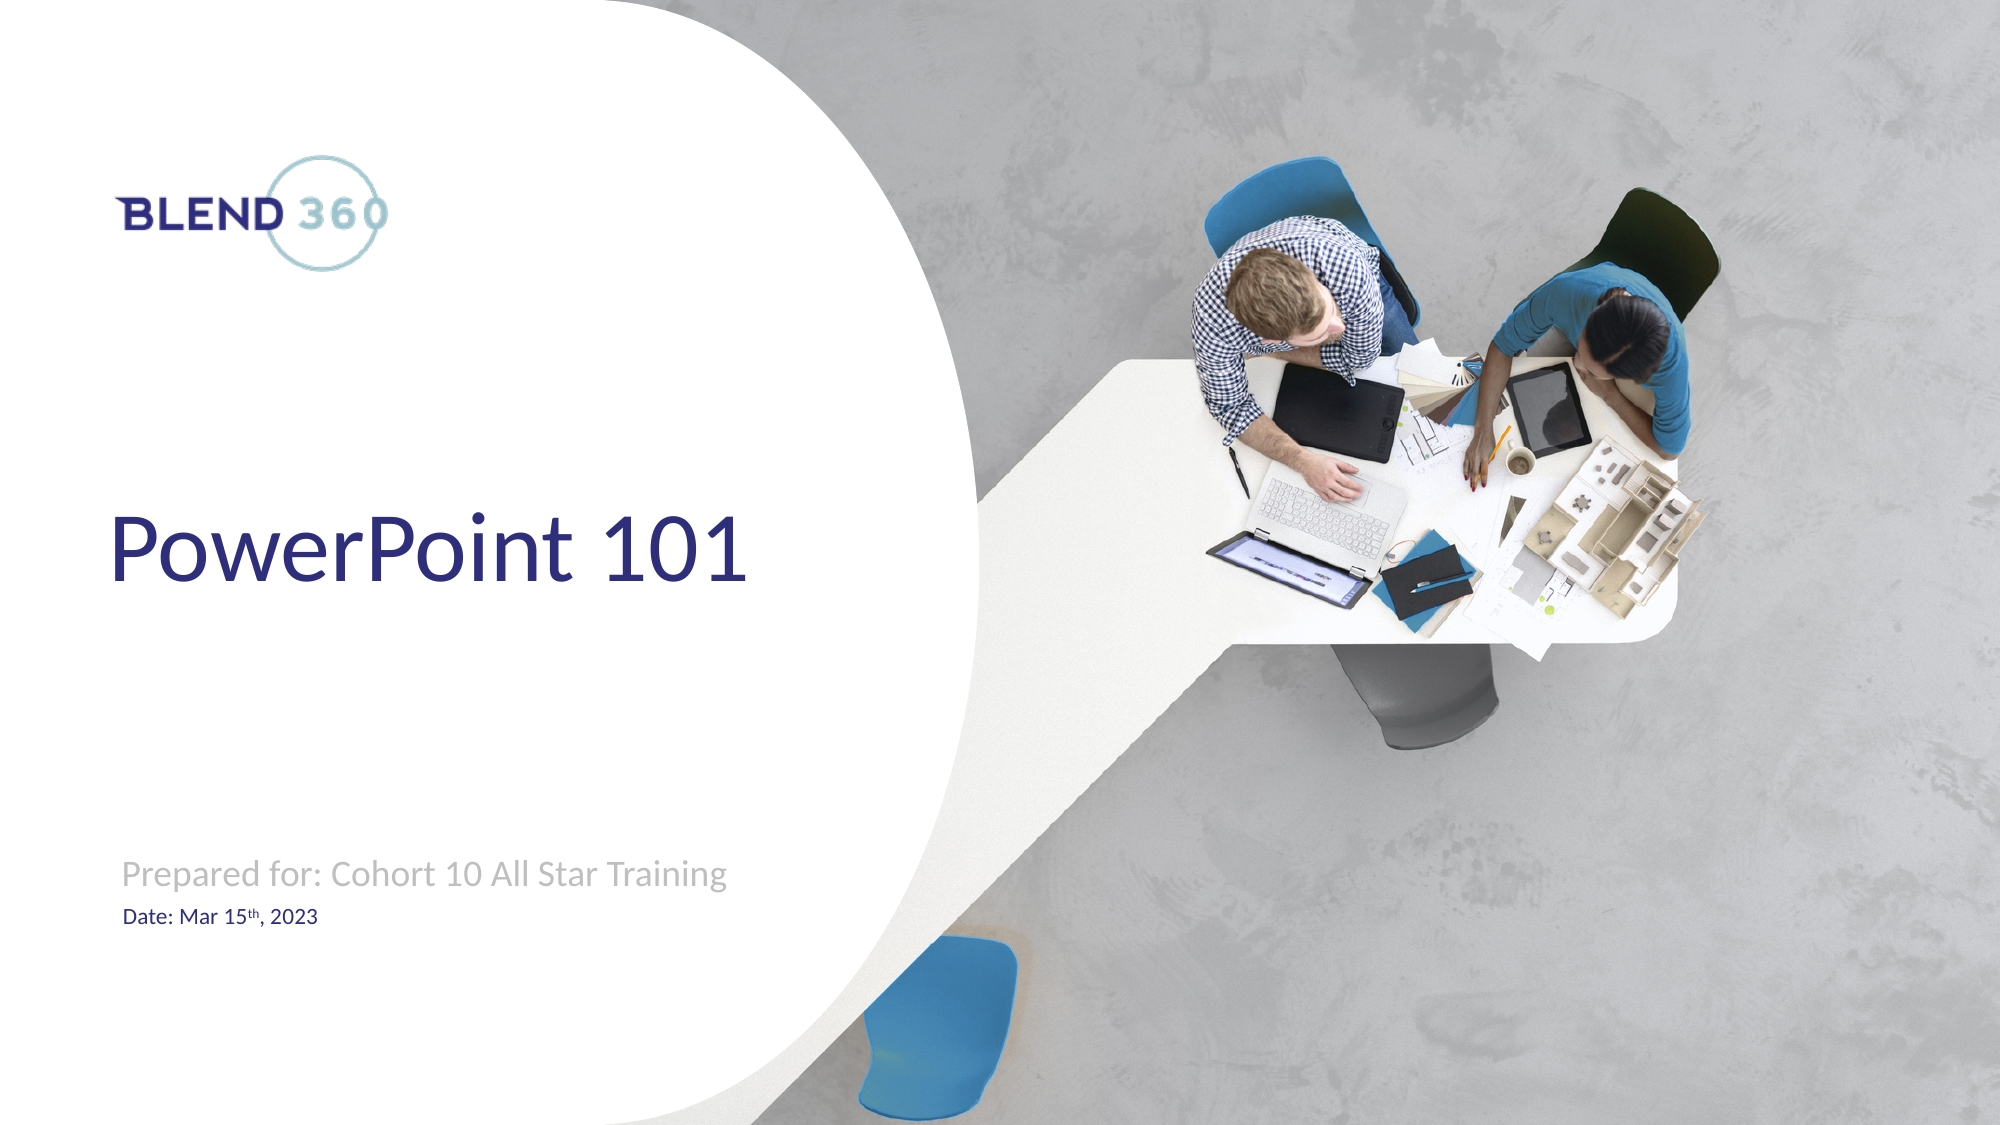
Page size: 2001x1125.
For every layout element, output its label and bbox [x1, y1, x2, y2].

text_box [0, 0, 980, 1125]
picture [980, 0, 2000, 1125]
picture [107, 148, 394, 280]
